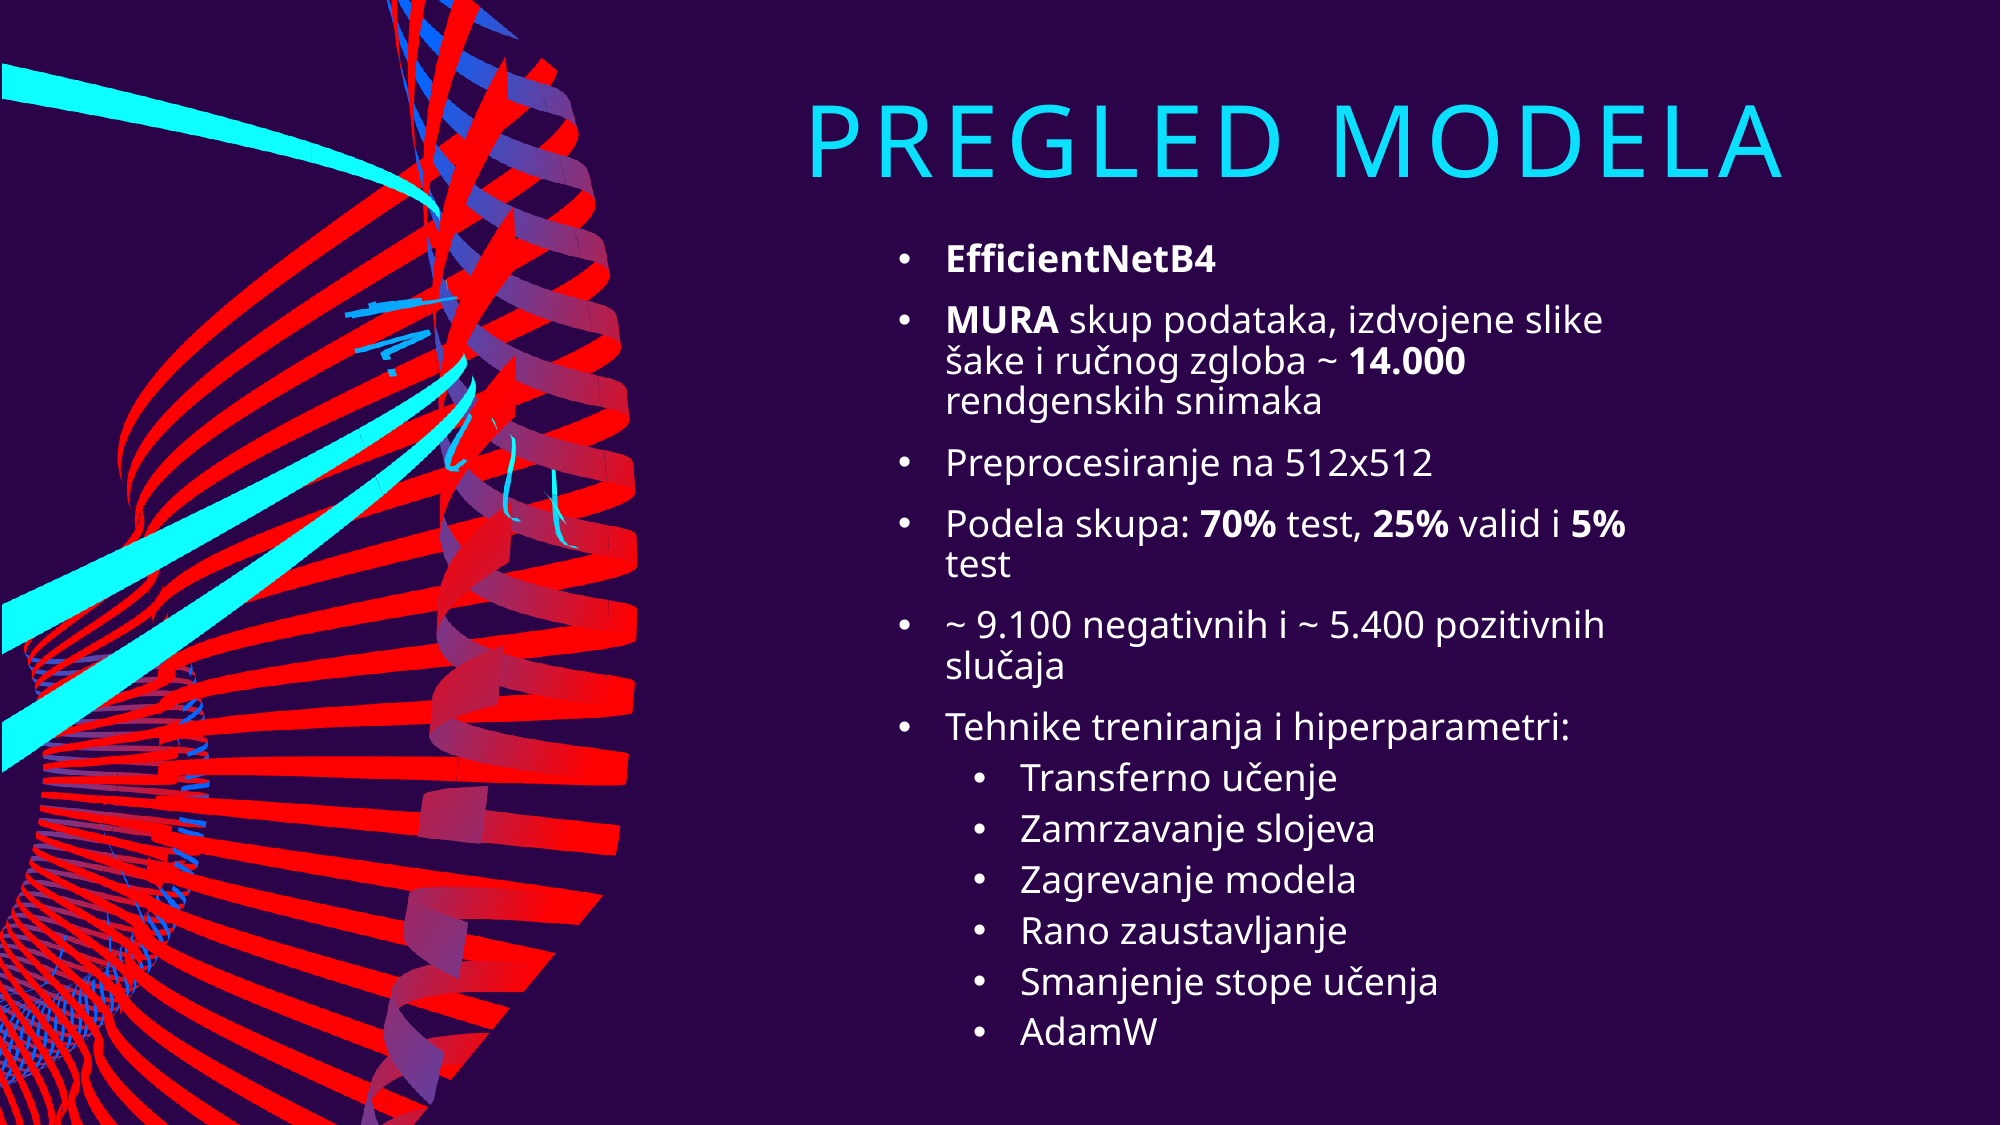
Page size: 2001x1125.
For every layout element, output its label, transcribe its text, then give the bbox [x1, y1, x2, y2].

picture [0, 0, 2000, 1125]
title Pregled modela [775, 83, 1812, 221]
text_box EfficientNetB4 MURA skup podataka, izdvojene slike šake i ručnog zgloba ~ 14.000 rendgenskih snimaka Preprocesiranje na 512x512 Podela skupa: 70% test, 25% valid i 5% test ~ 9.100 negativnih i ~ 5.400 pozitivnih slučaja Tehnike treniranja i hiperparametri: Transferno učenje Zamrzavanje slojeva Zagrevanje modela Rano zaustavljanje Smanjenje stope učenja AdamW [883, 232, 1705, 1010]
